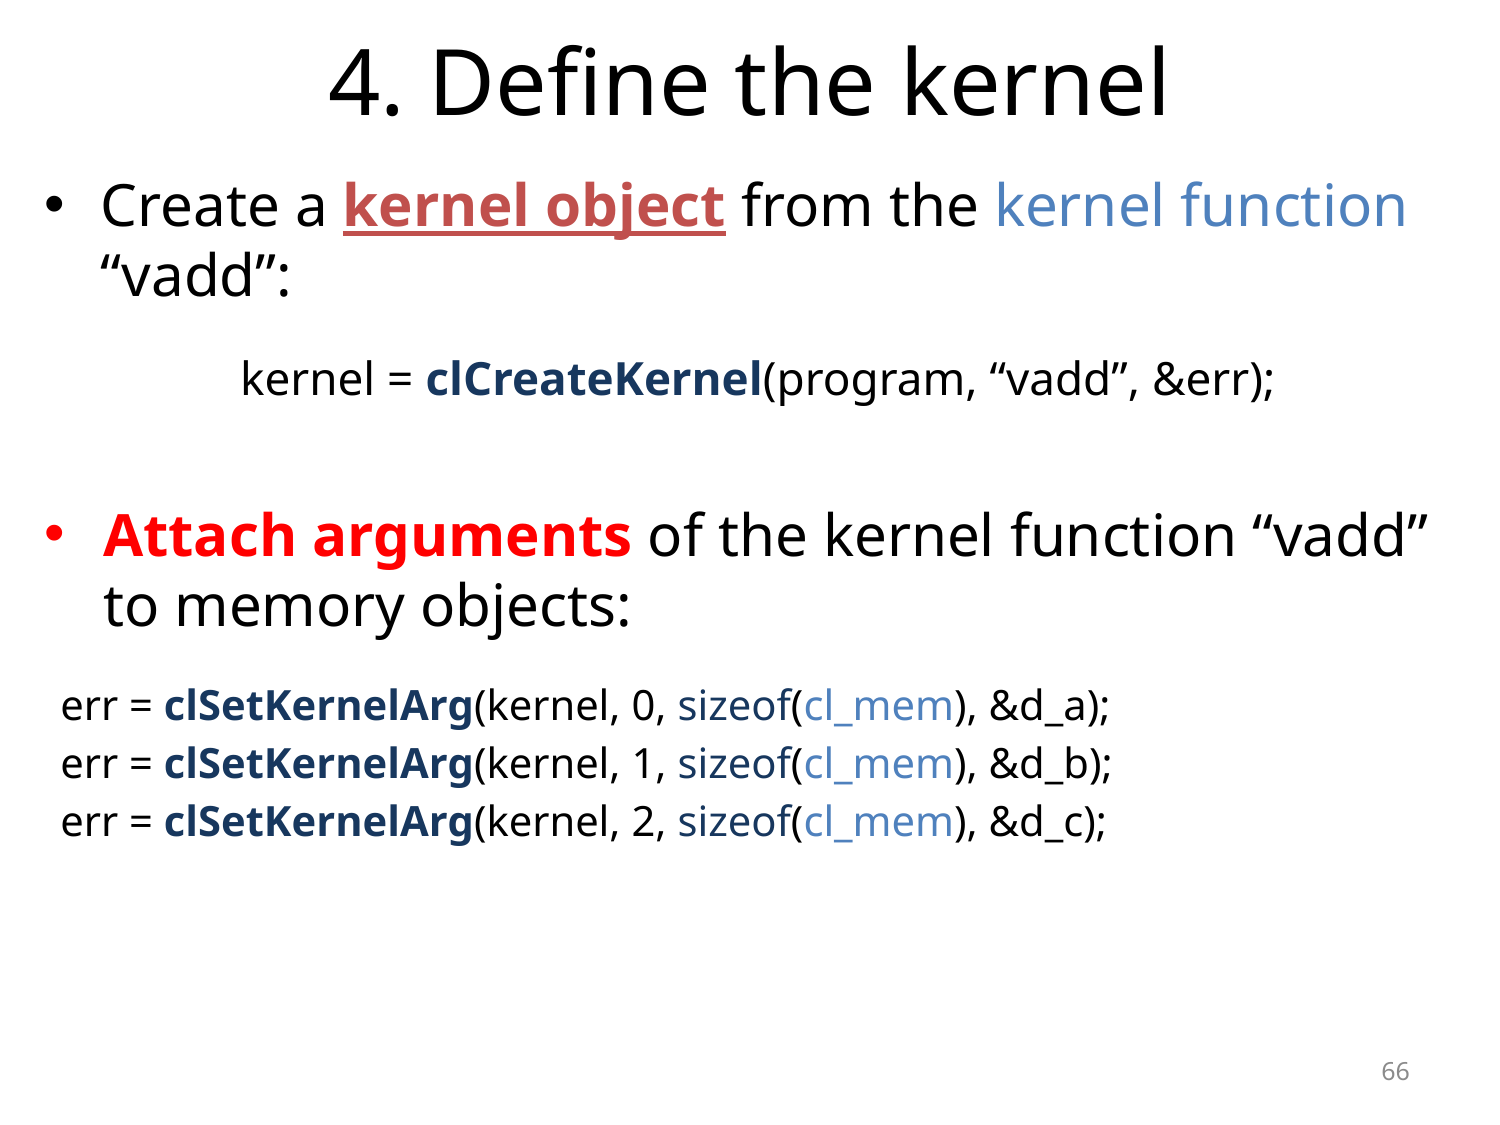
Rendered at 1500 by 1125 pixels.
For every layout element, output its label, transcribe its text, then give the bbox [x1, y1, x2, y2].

slide_number 66 [1074, 1042, 1425, 1103]
title 4. Define the kernel [75, 0, 1425, 160]
list Create a kernel object from the kernel function “vadd”: kernel = clCreateKernel(program, “vadd”, &err); Attach arguments of the kernel function “vadd” to memory objects: err = clSetKernelArg(kernel, 0, sizeof(cl_mem), &d_a); err = clSetKernelArg(kernel, 1, sizeof(cl_mem), &d_b); err = clSetKernelArg(kernel, 2, sizeof(cl_mem), &d_c); [29, 160, 1471, 1094]
